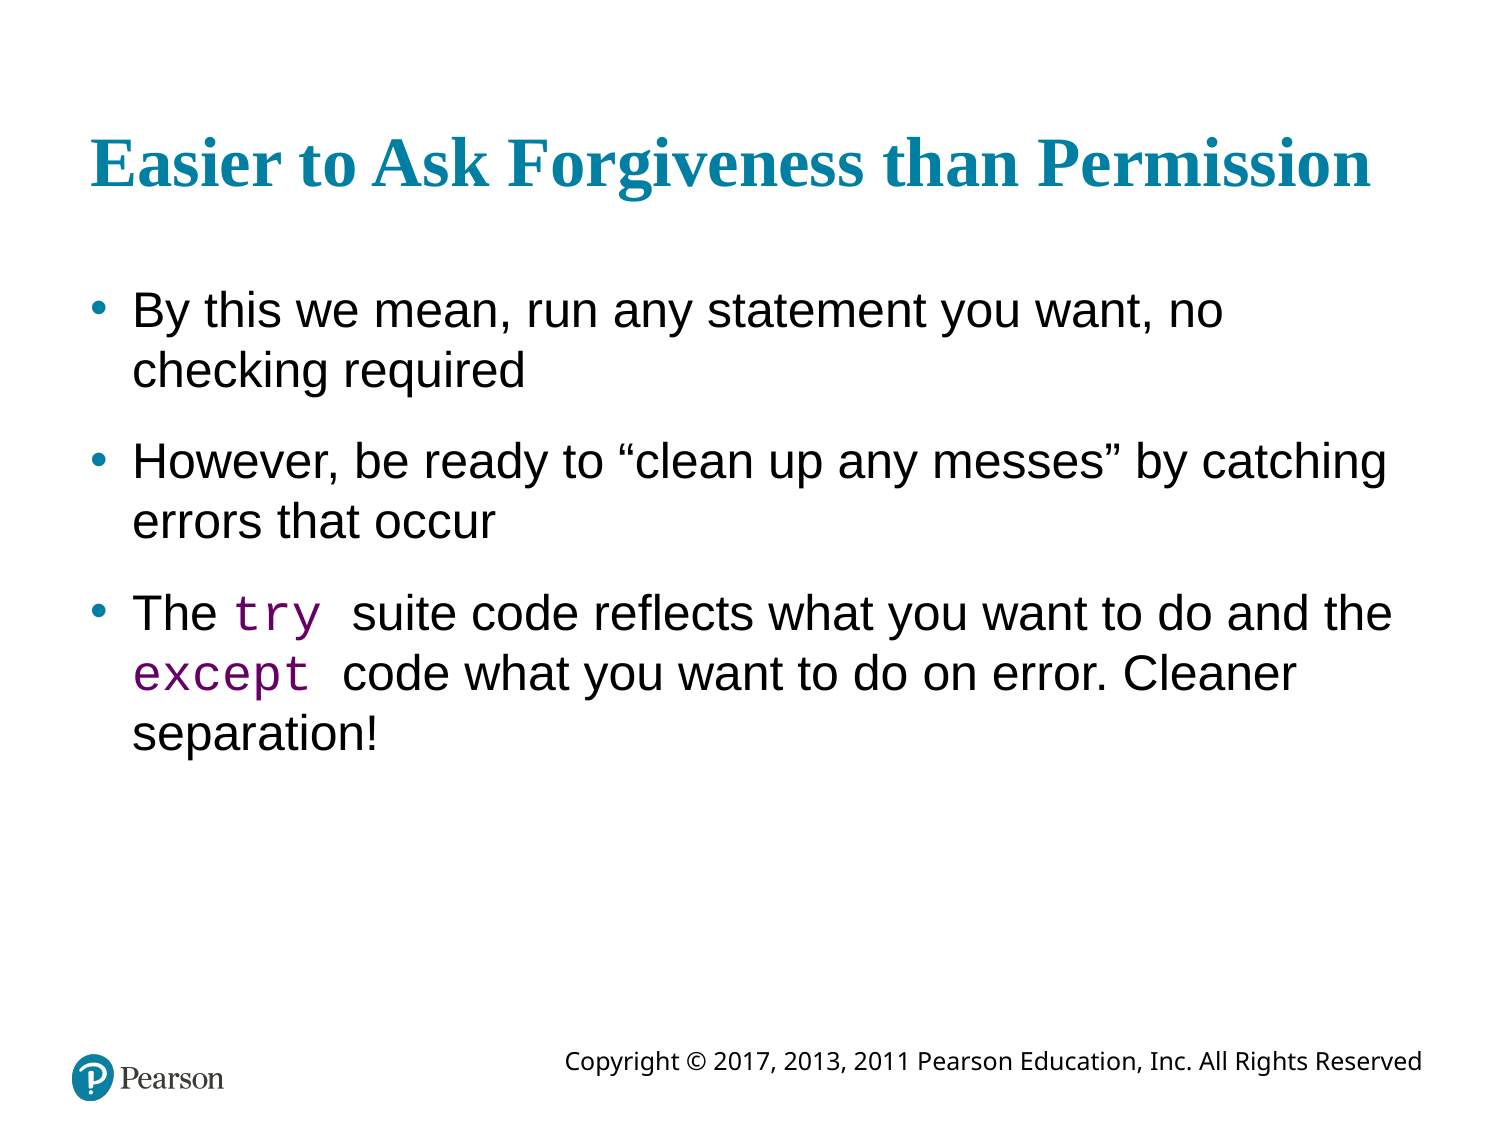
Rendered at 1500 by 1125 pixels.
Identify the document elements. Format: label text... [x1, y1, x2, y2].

list By this we mean, run any statement you want, no checking required However, be ready to “clean up any messes” by catching errors that occur The try suite code reflects what you want to do and the except code what you want to do on error. Cleaner separation! [75, 262, 1425, 1005]
title Easier to Ask Forgiveness than Permission [75, 35, 1425, 216]
picture [80, 1063, 106, 1088]
picture [72, 1054, 88, 1070]
picture [98, 1054, 224, 1101]
picture [72, 1087, 83, 1101]
